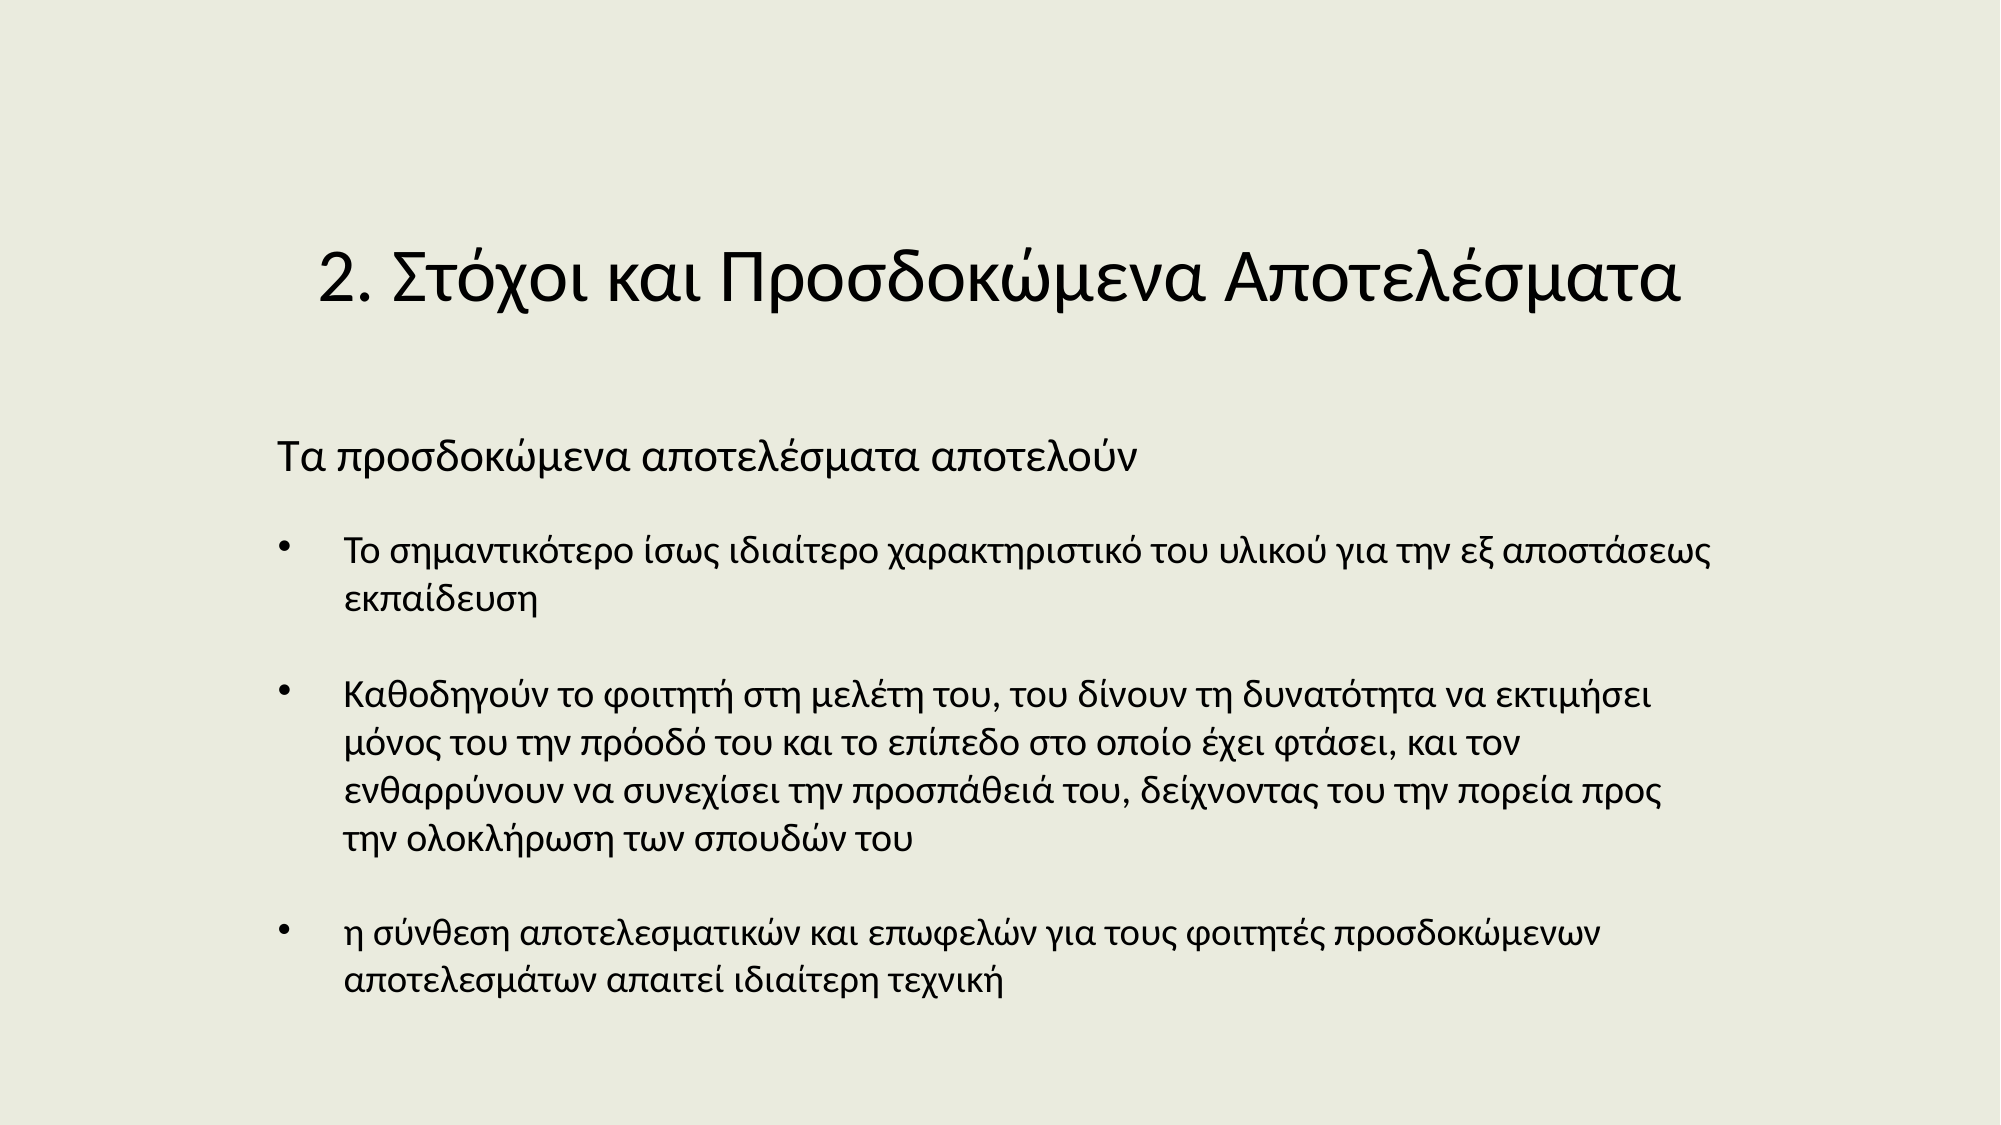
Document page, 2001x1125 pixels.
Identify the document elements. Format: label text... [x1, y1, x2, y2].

text_box 2. Στόχοι και Προσδοκώμενα Αποτελέσματα [266, 177, 1734, 366]
text_box Τα προσδοκώμενα αποτελέσματα αποτελούν Το σημαντικότερο ίσως ιδιαίτερο χαρακτηριστικό του υλικού για την εξ αποστάσεως εκπαίδευση Καθοδηγούν το φοιτητή στη μελέτη του, του δίνουν τη δυνατότητα να εκτιμήσει μόνος του την πρόοδό του και το επίπεδο στο οποίο έχει φτάσει, και τον ενθαρρύνουν να συνεχίσει την προσπάθειά του, δείχνοντας του την πορεία προς την ολοκλήρωση των σπουδών του η σύνθεση αποτελεσματικών και επωφελών για τους φοιτητές προσδοκώμενων αποτελεσμάτων απαιτεί ιδιαίτερη τεχνική [259, 392, 1741, 1017]
